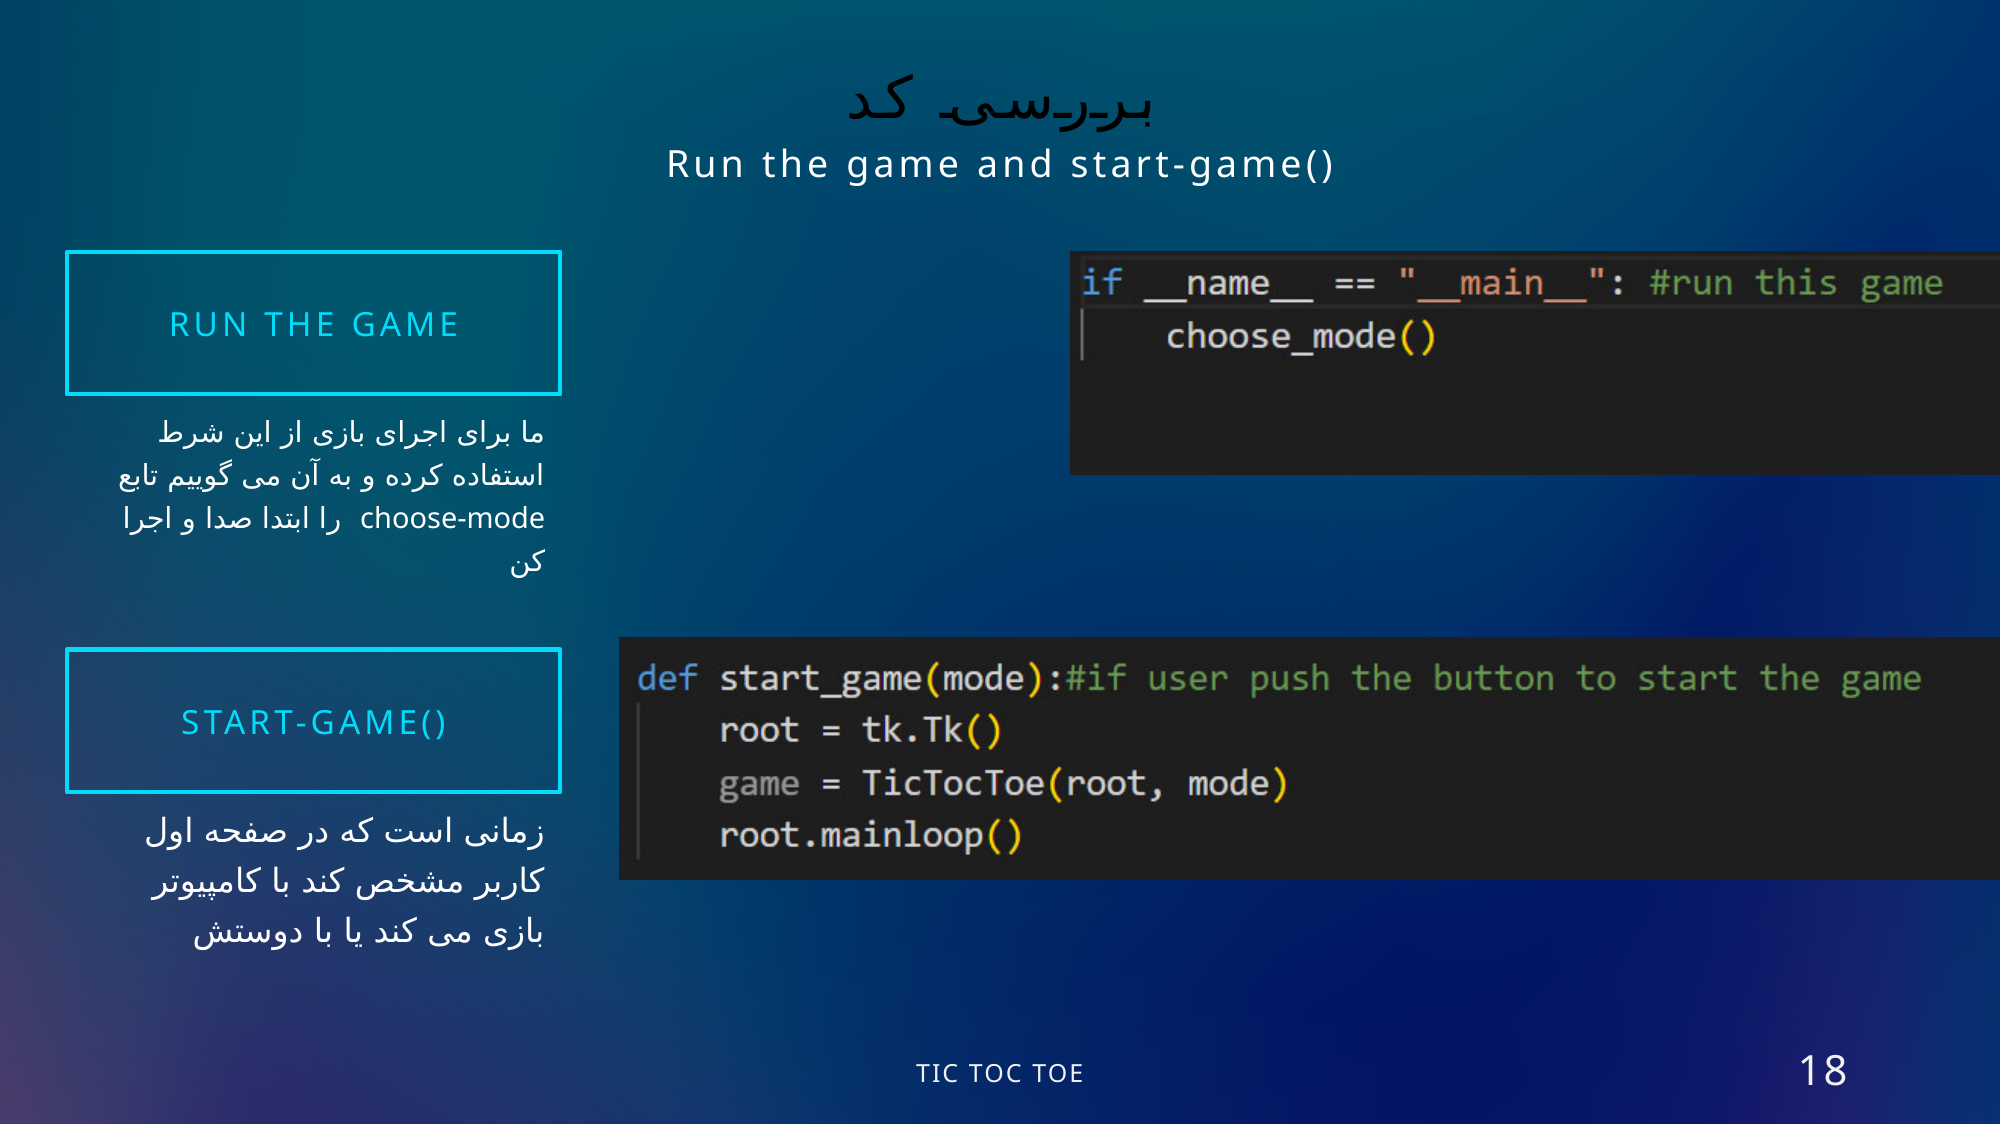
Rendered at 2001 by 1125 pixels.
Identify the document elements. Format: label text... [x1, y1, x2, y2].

list ما برای اجرای بازی از این شرط استفاده کرده و به آن می گوییم تابع choose-mode را ابتدا صدا و اجرا کن [66, 397, 561, 586]
list Run the game and start-game() [400, 137, 1600, 203]
list Start-game() [65, 647, 562, 794]
title بررسی کد [403, 35, 1600, 139]
list Run the game [65, 250, 562, 396]
picture [0, 0, 2000, 1125]
footer Tic toc toe [662, 1042, 1338, 1103]
list زمانی است که در صفحه اول کاربر مشخص کند با کامپیوتر بازی می کند یا با دوستش [66, 792, 561, 981]
slide_number 18 [1412, 1042, 1863, 1103]
